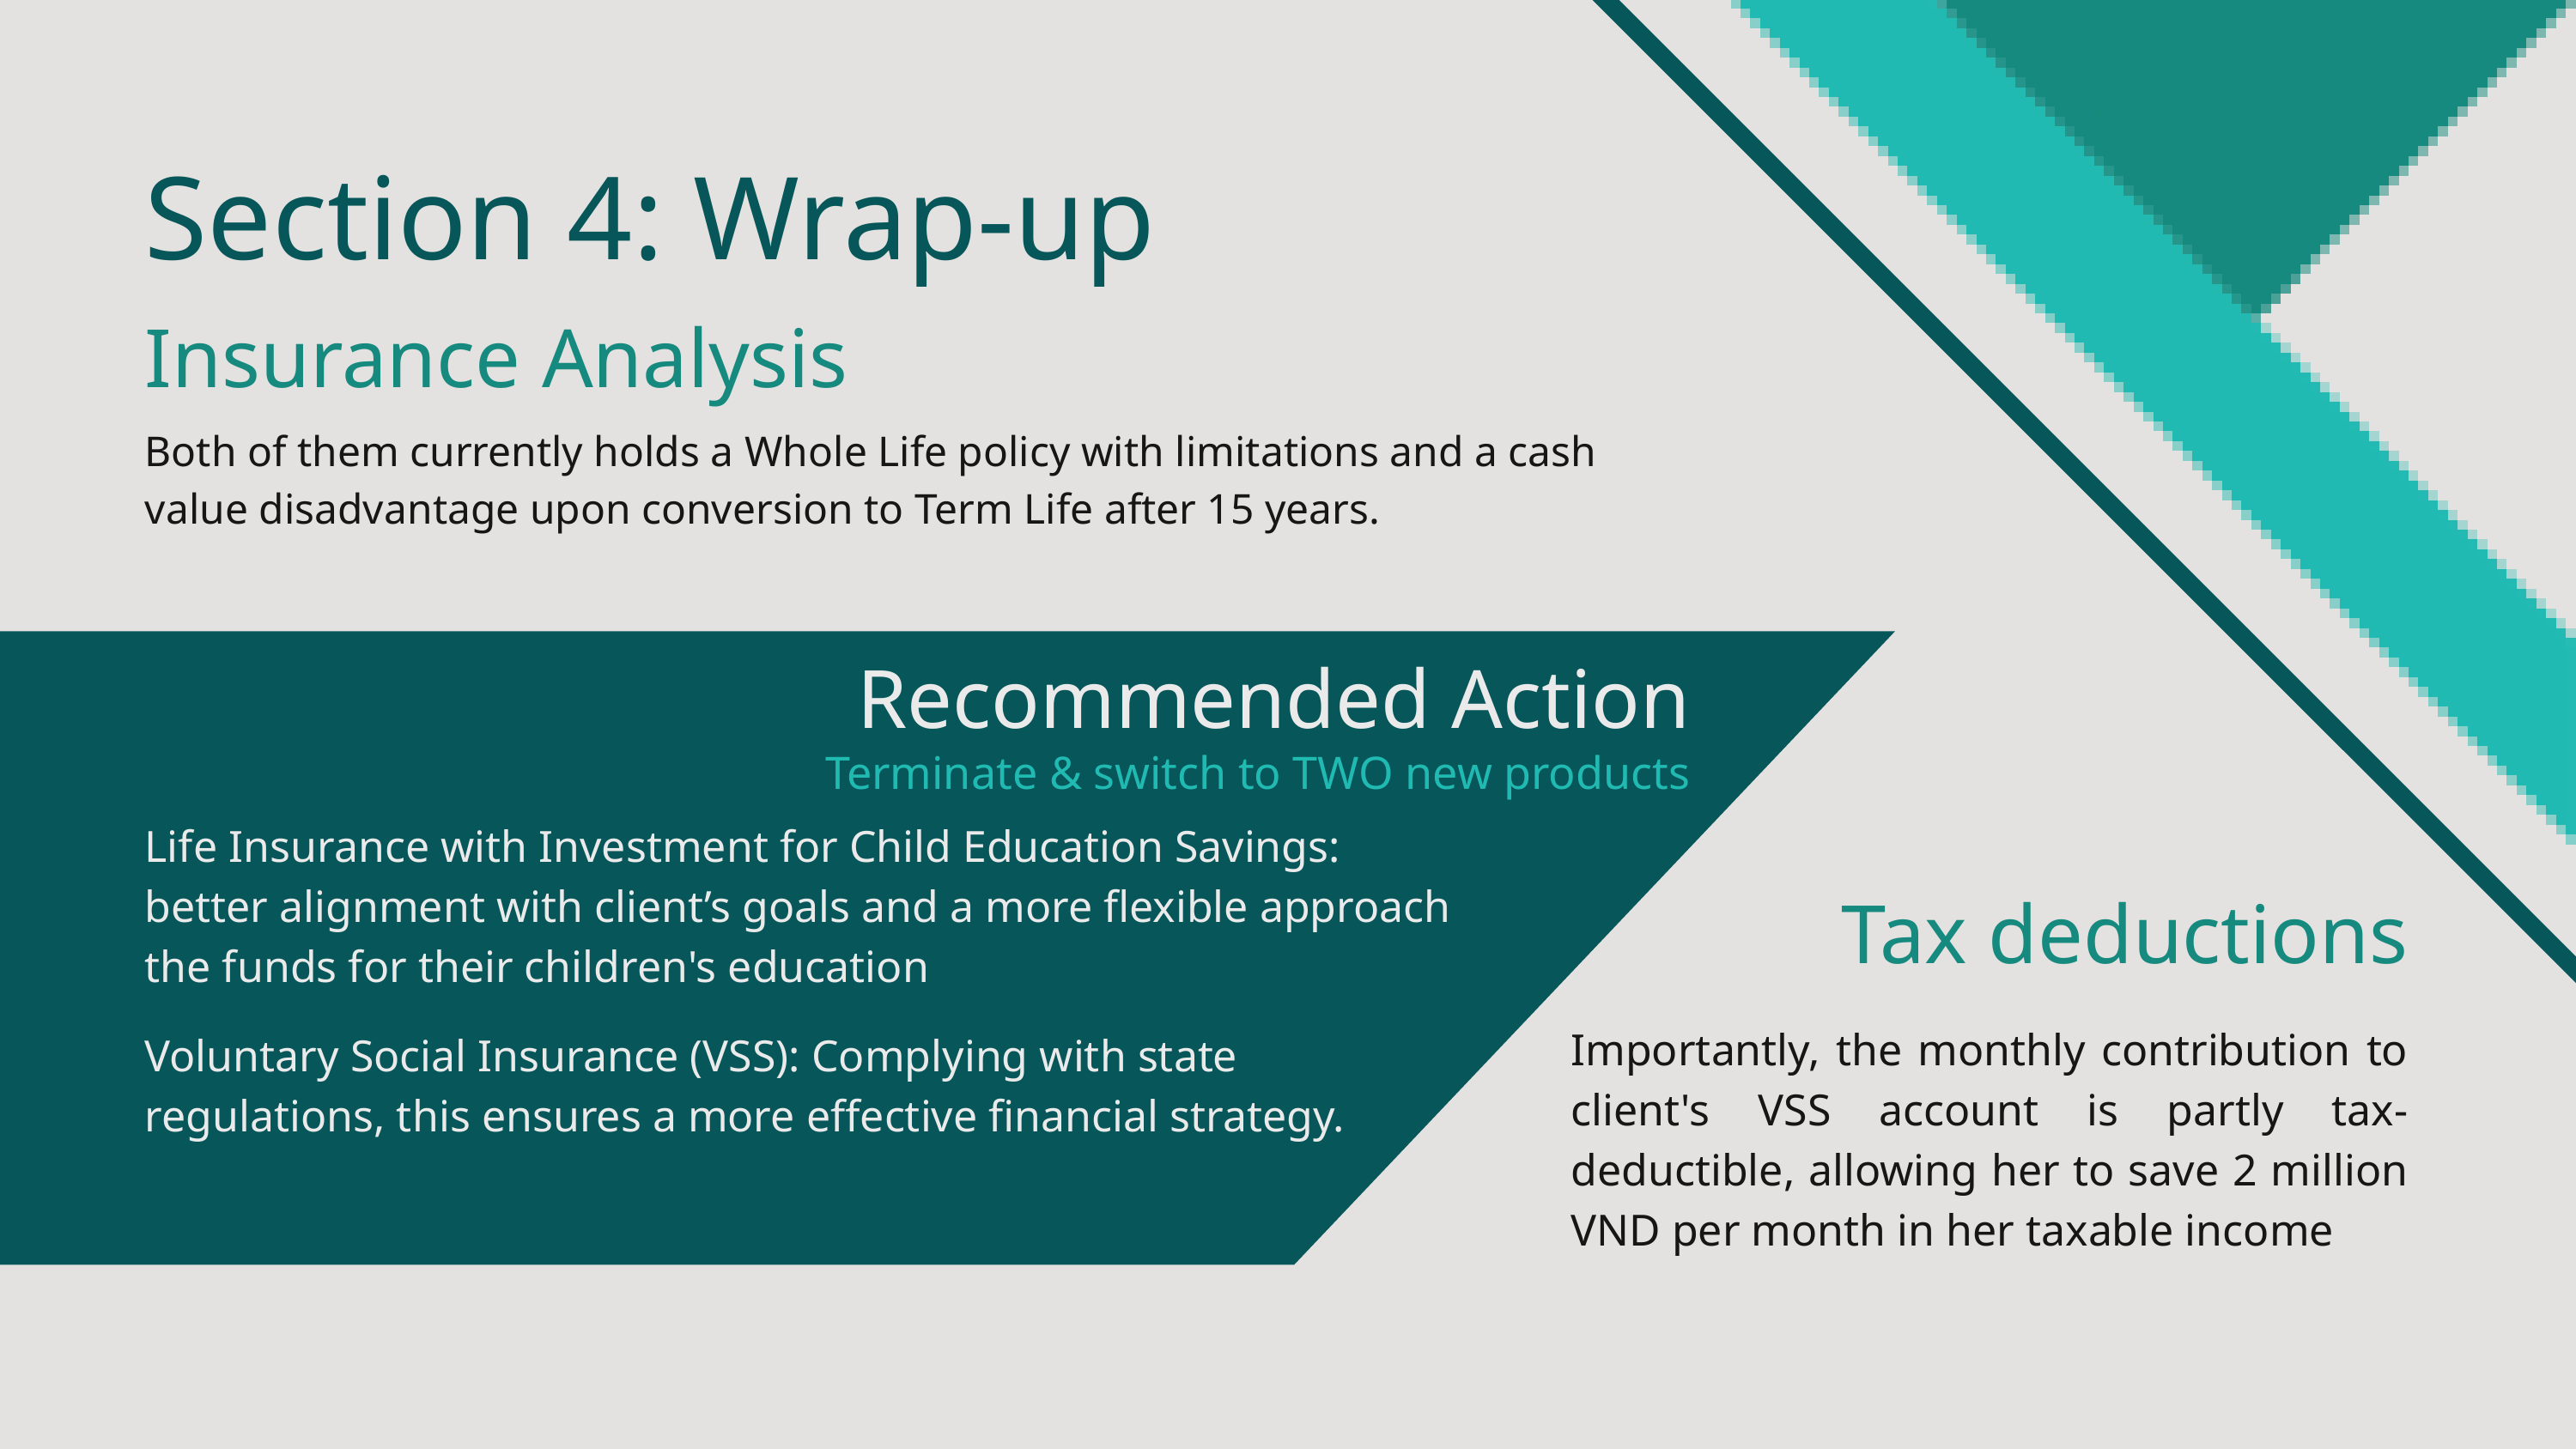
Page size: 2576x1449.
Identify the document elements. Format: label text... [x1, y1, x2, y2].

text_box Both of them currently holds a Whole Life policy with limitations and a cash value disadvantage upon conversion to Term Life after 15 years. [144, 416, 1696, 532]
text_box Importantly, the monthly contribution to client's VSS account is partly tax-deductible, allowing her to save 2 million VND per month in her taxable income [1902, 1014, 2409, 1255]
text_box [1731, 0, 2576, 845]
text_box Section 4: Wrap-up [144, 144, 1318, 282]
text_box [0, 631, 1896, 1265]
text_box Tax deductions [1902, 867, 2409, 980]
text_box Insurance Analysis [144, 290, 892, 404]
